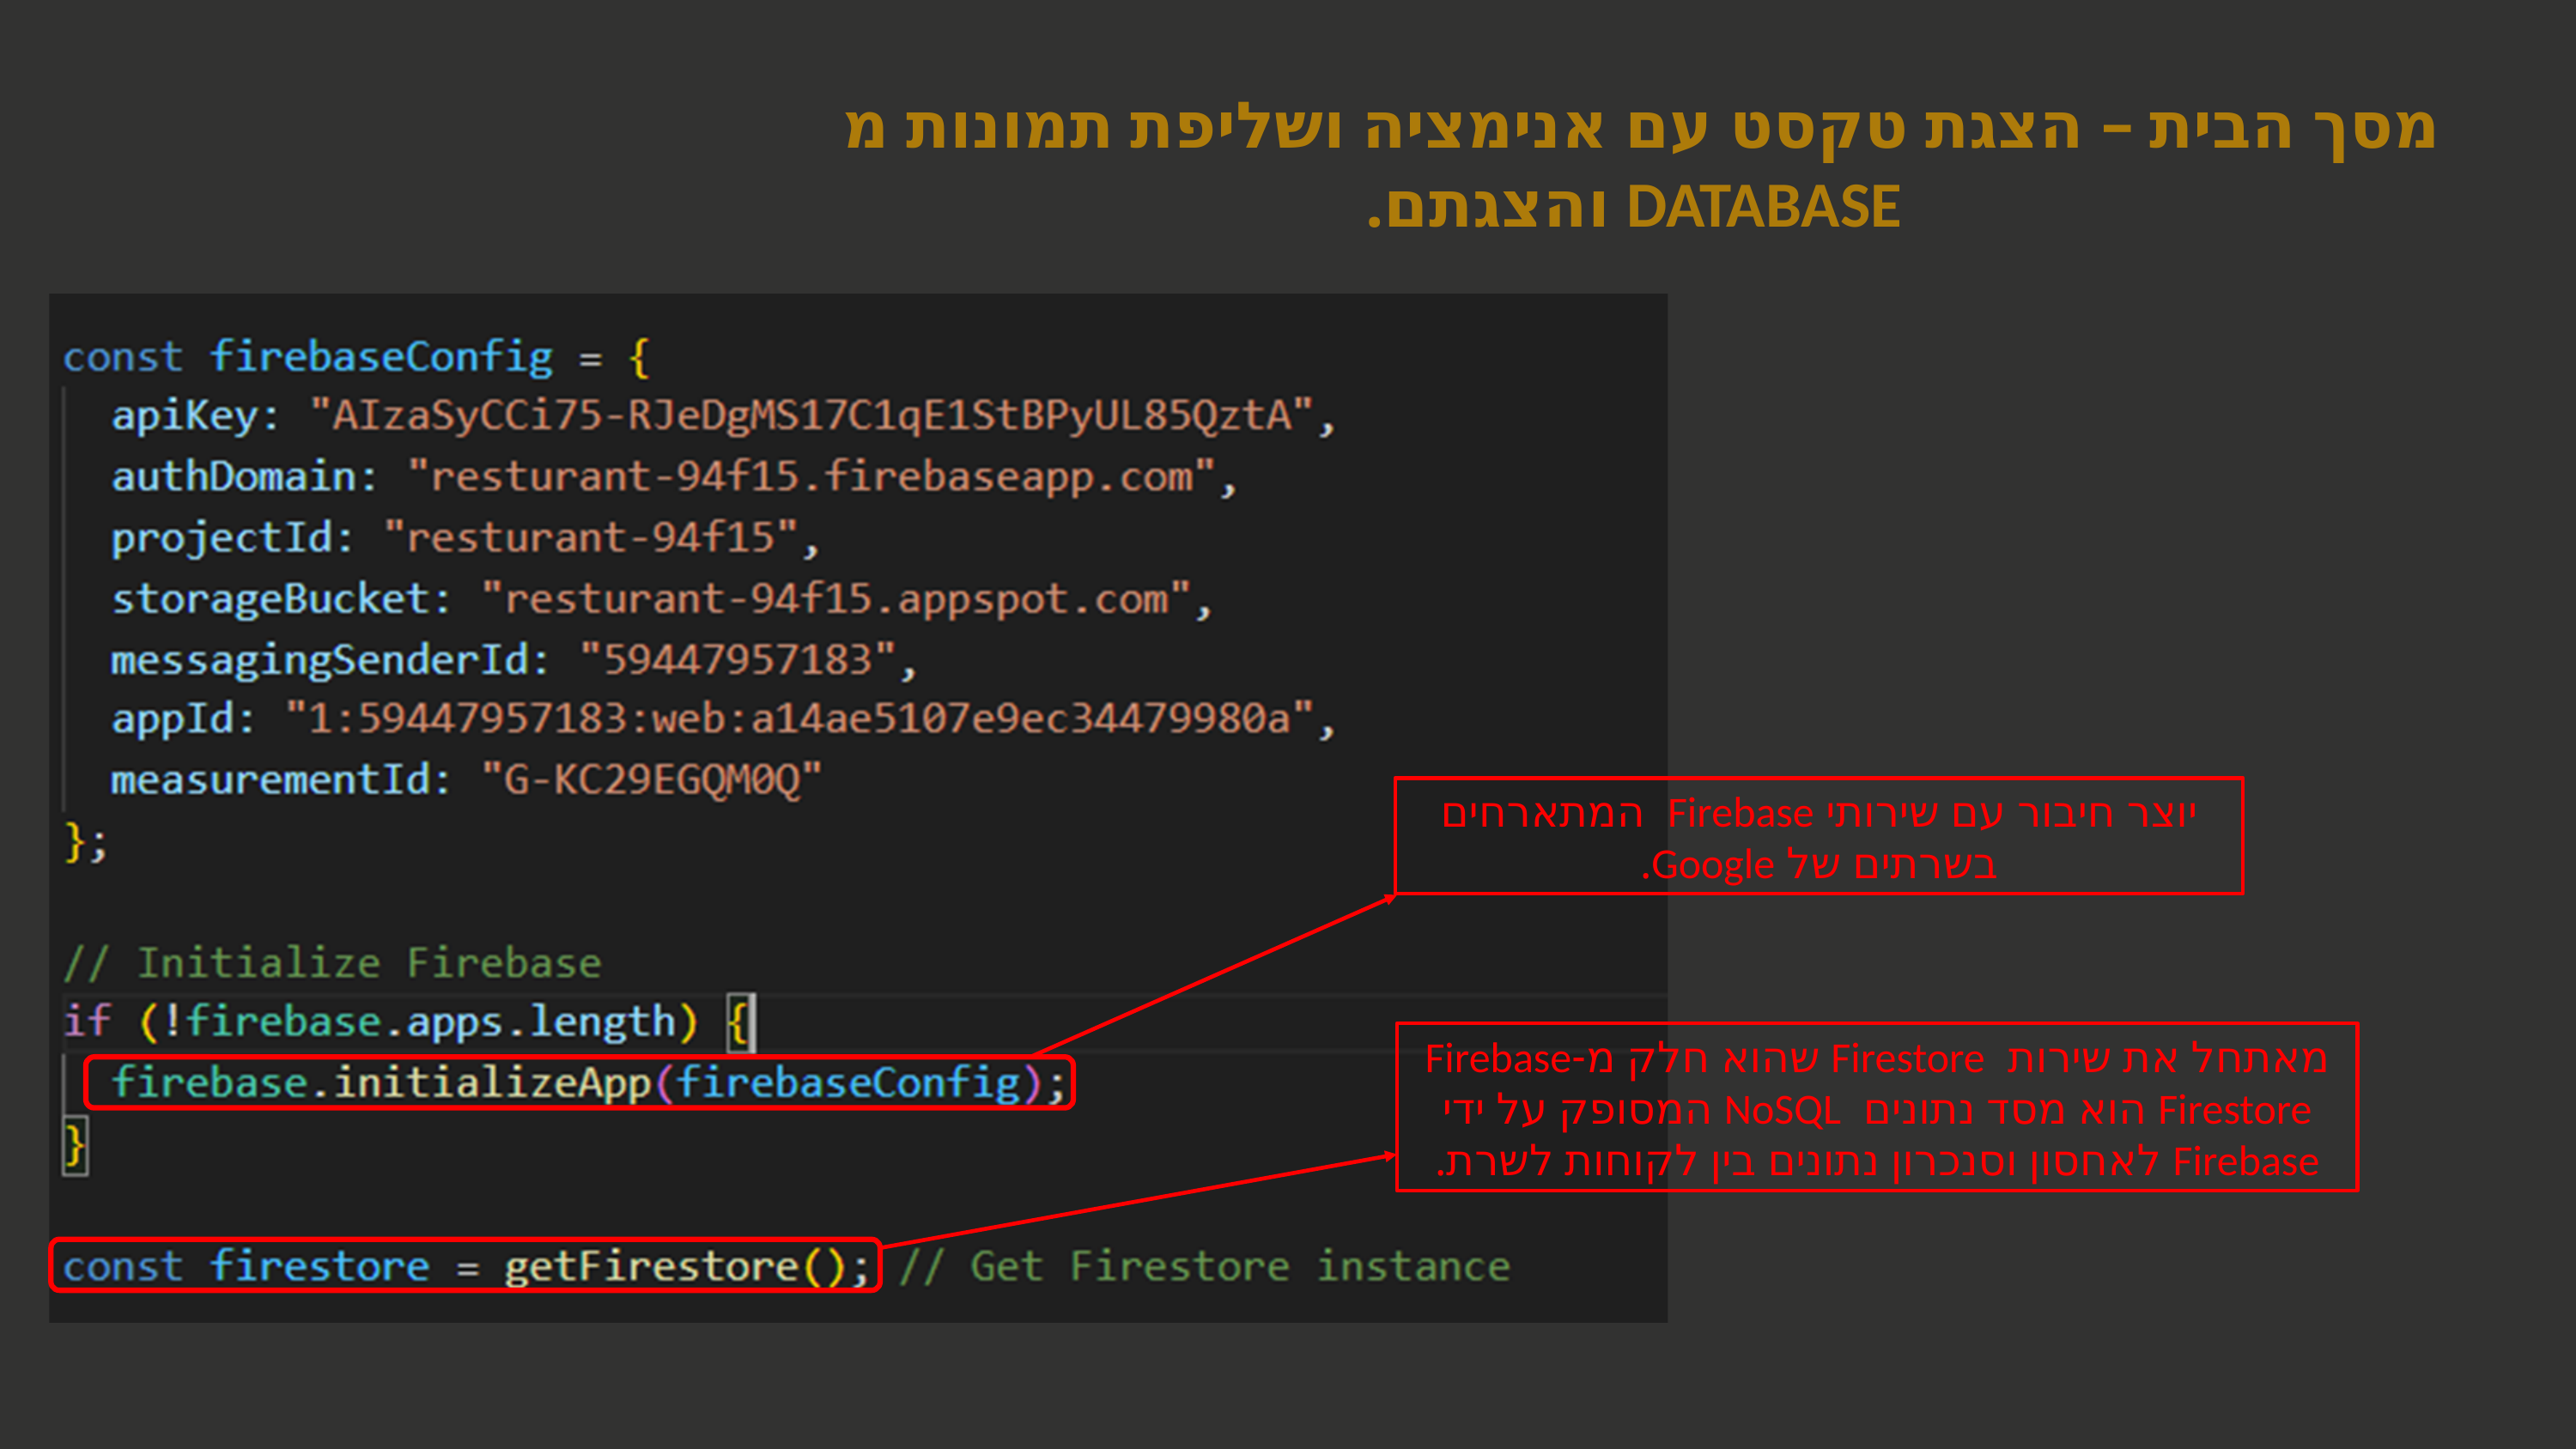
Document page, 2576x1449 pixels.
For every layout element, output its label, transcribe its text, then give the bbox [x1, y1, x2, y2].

text_box [49, 1237, 883, 1293]
text_box [83, 1055, 1076, 1110]
text_box [49, 294, 1668, 1244]
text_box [1030, 894, 1398, 1058]
text_box יוצר חיבור עם שירותי Firebase המתארחים בשרתים של Google. [1394, 778, 2244, 894]
text_box מסך הבית – הצגת טקסט עם אנימציה ושליפת תמונות מ DATABASE והצגתם. [729, 81, 2538, 241]
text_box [881, 1154, 1398, 1248]
text_box מאתחל את שירות Firestore שהוא חלק מ-Firebase Firestore הוא מסד נתונים NoSQL המסופק על ידי Firebase לאחסון וסנכרון נתונים בין לקוחות לשרת. [1397, 1023, 2358, 1191]
text_box [49, 1191, 1668, 1324]
